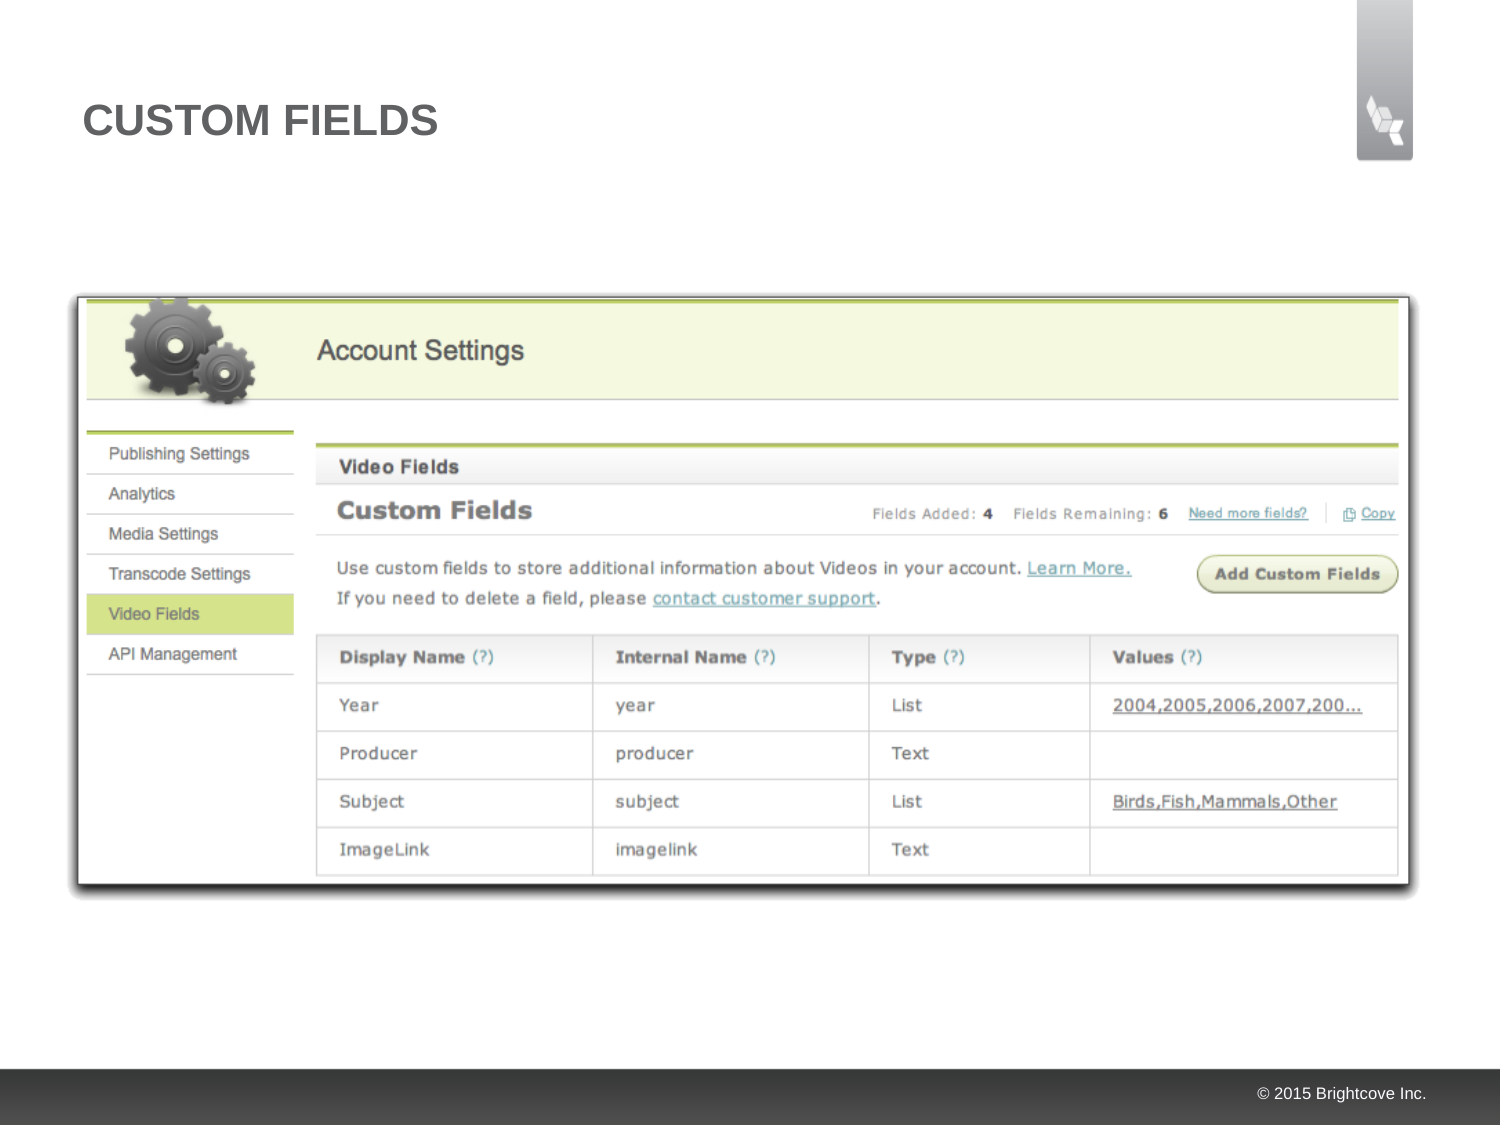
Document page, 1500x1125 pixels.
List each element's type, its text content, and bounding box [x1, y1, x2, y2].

title Custom Fields [66, 34, 1322, 203]
picture [0, 0, 1500, 1125]
